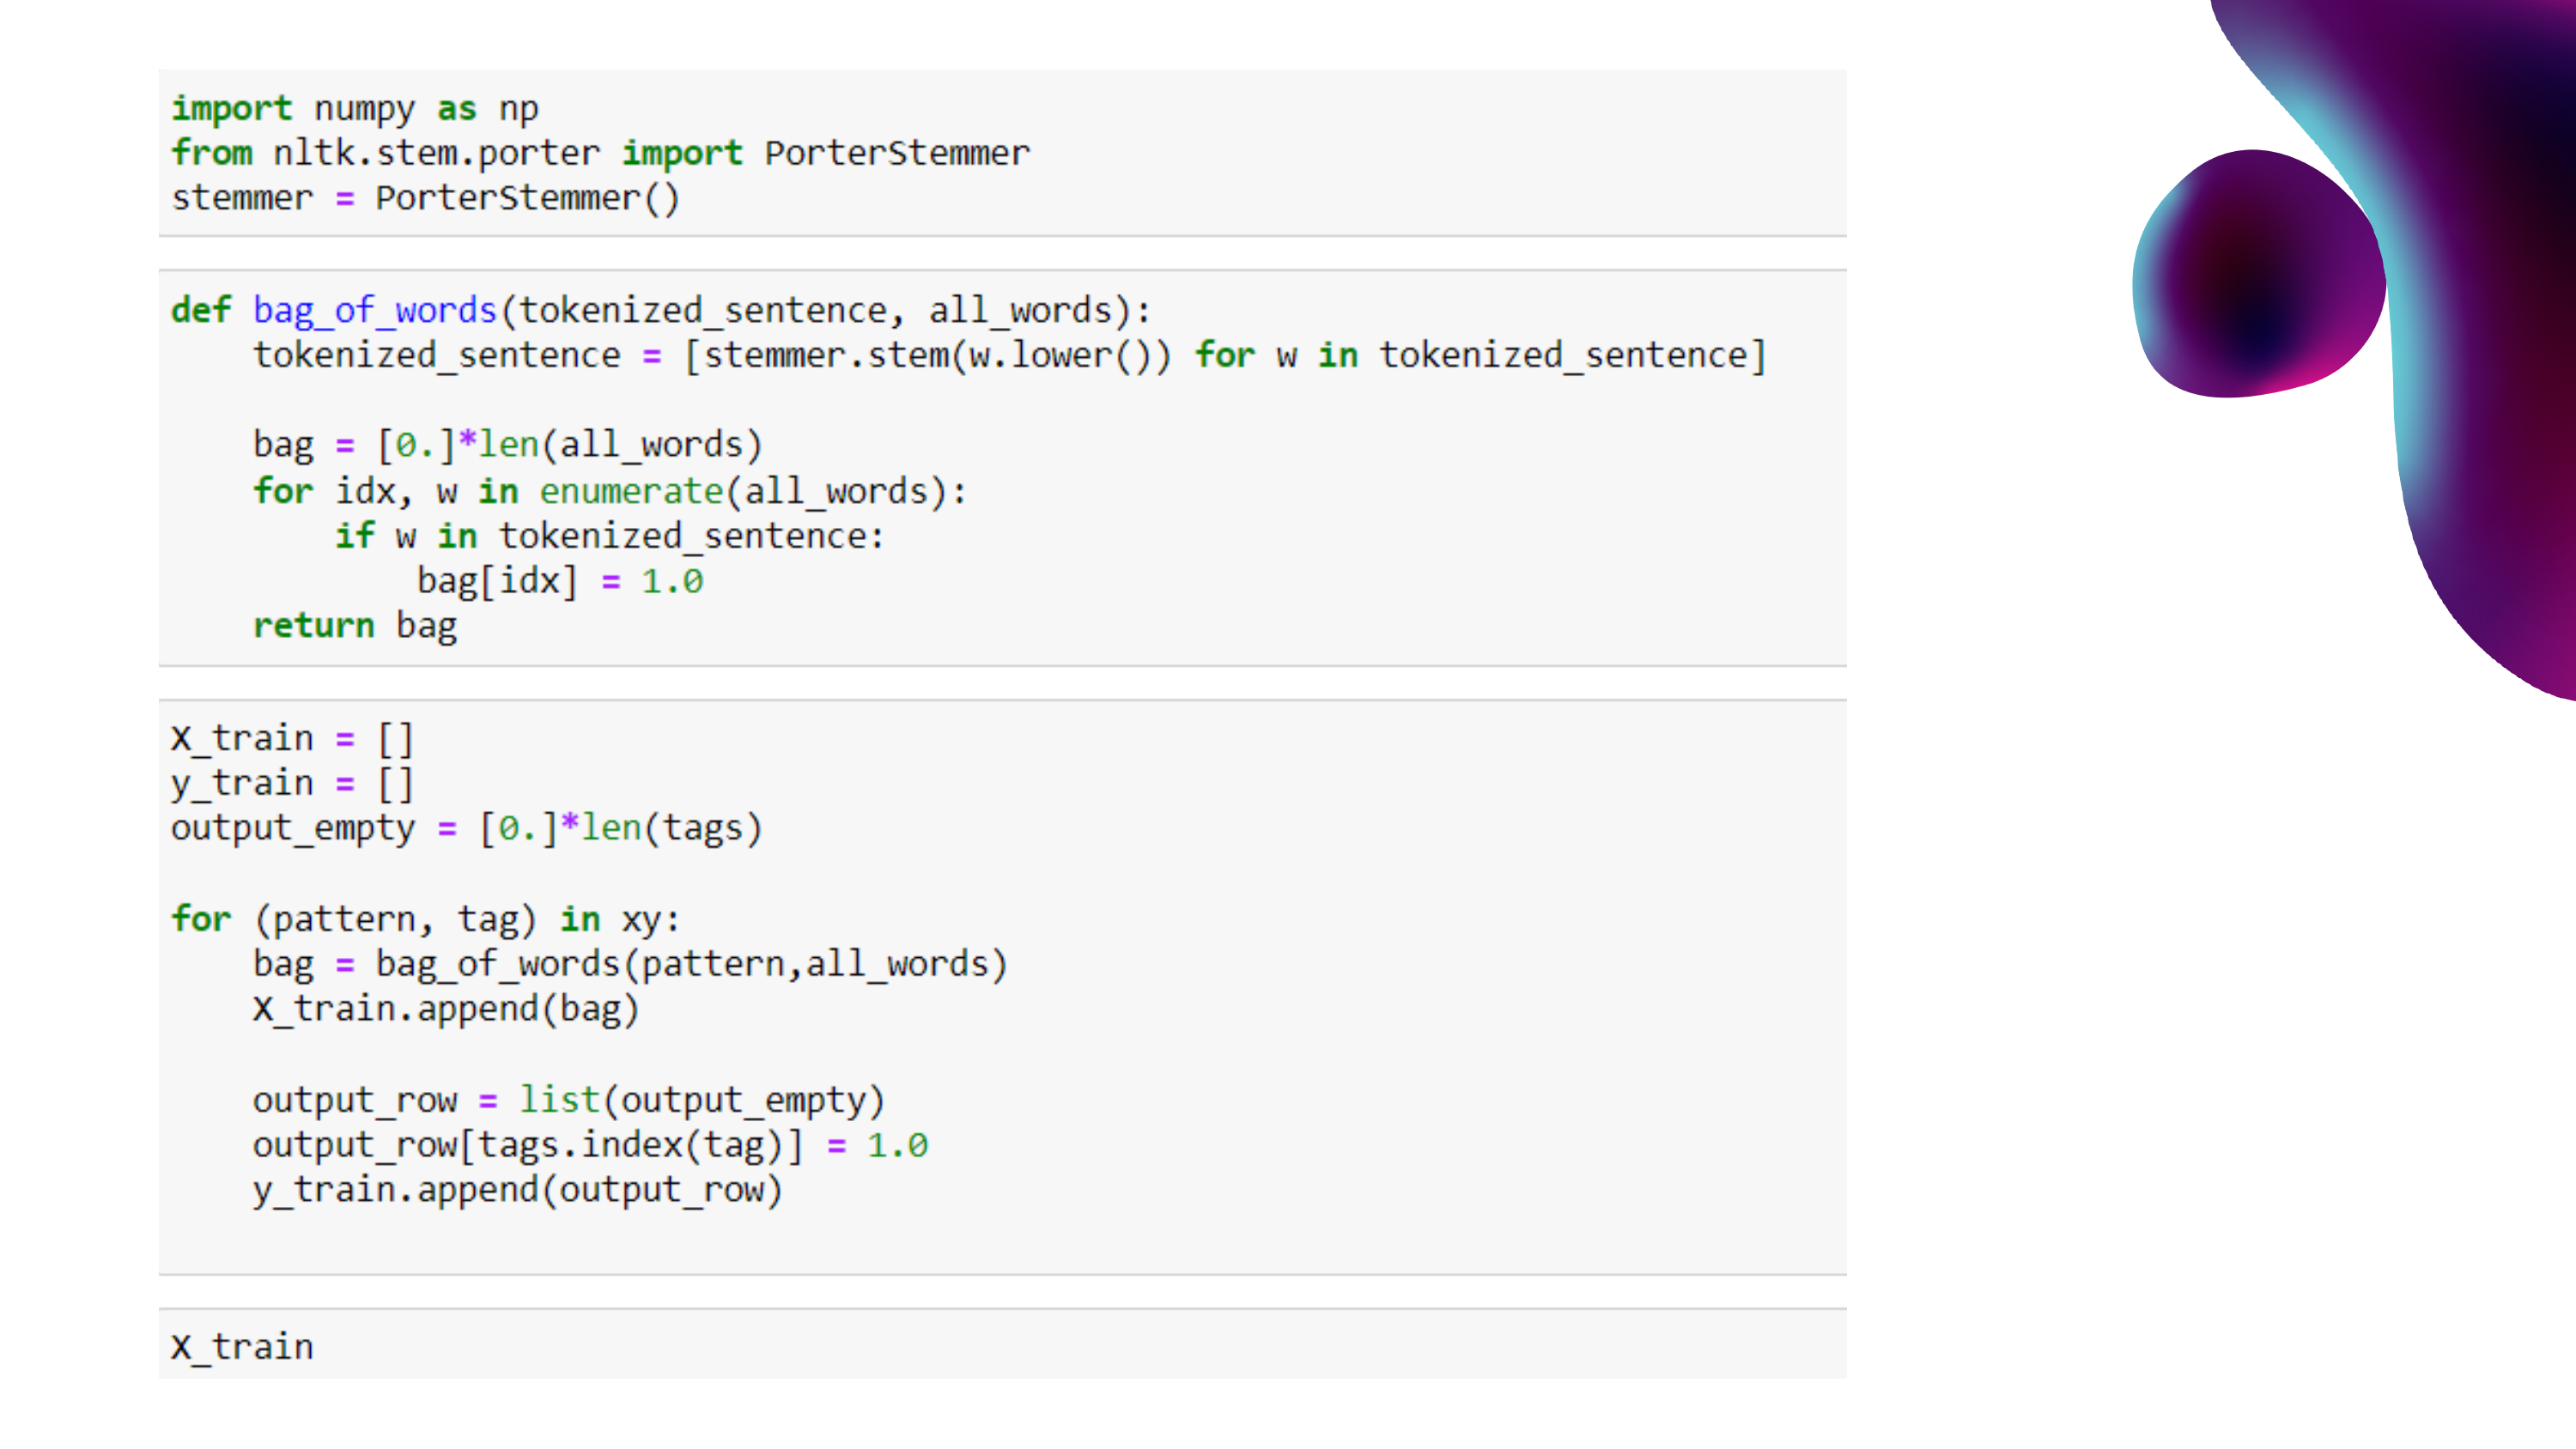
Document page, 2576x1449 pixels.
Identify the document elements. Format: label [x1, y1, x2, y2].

picture [1978, 0, 2576, 715]
text_box [33, 34, 1446, 125]
picture [159, 70, 1847, 1379]
